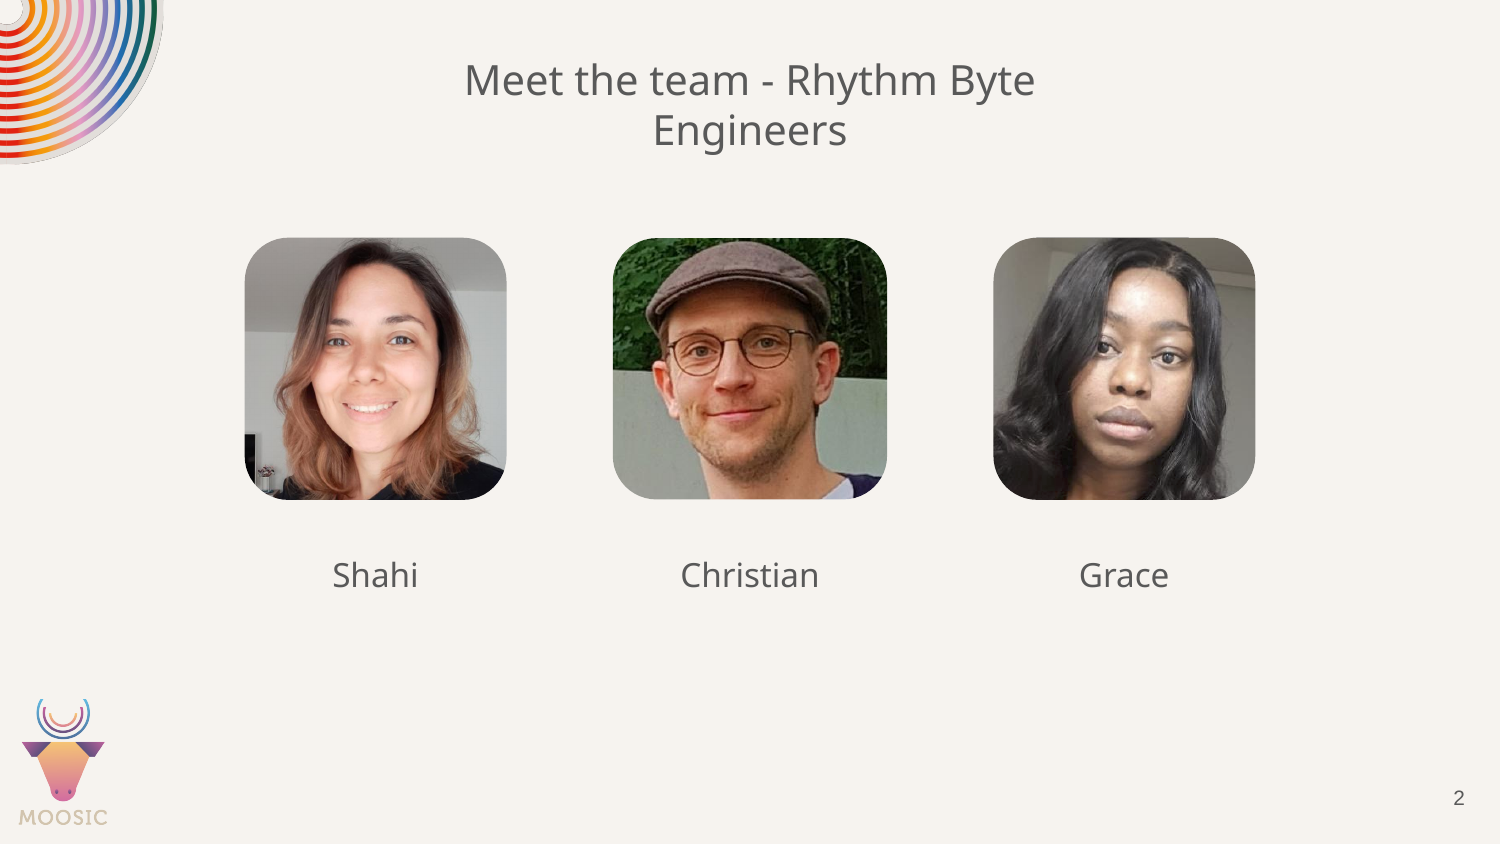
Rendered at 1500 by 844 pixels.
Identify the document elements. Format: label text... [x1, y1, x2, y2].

picture [612, 237, 888, 500]
picture [18, 698, 110, 830]
picture [993, 237, 1256, 501]
picture [0, 0, 166, 167]
picture [244, 237, 507, 501]
slide_number ‹#› [1389, 764, 1480, 830]
text_box Grace [1011, 541, 1238, 606]
text_box Meet the team - Rhythm Byte Engineers [347, 20, 1153, 187]
text_box Christian [637, 541, 863, 606]
text_box Shahi [262, 541, 489, 606]
